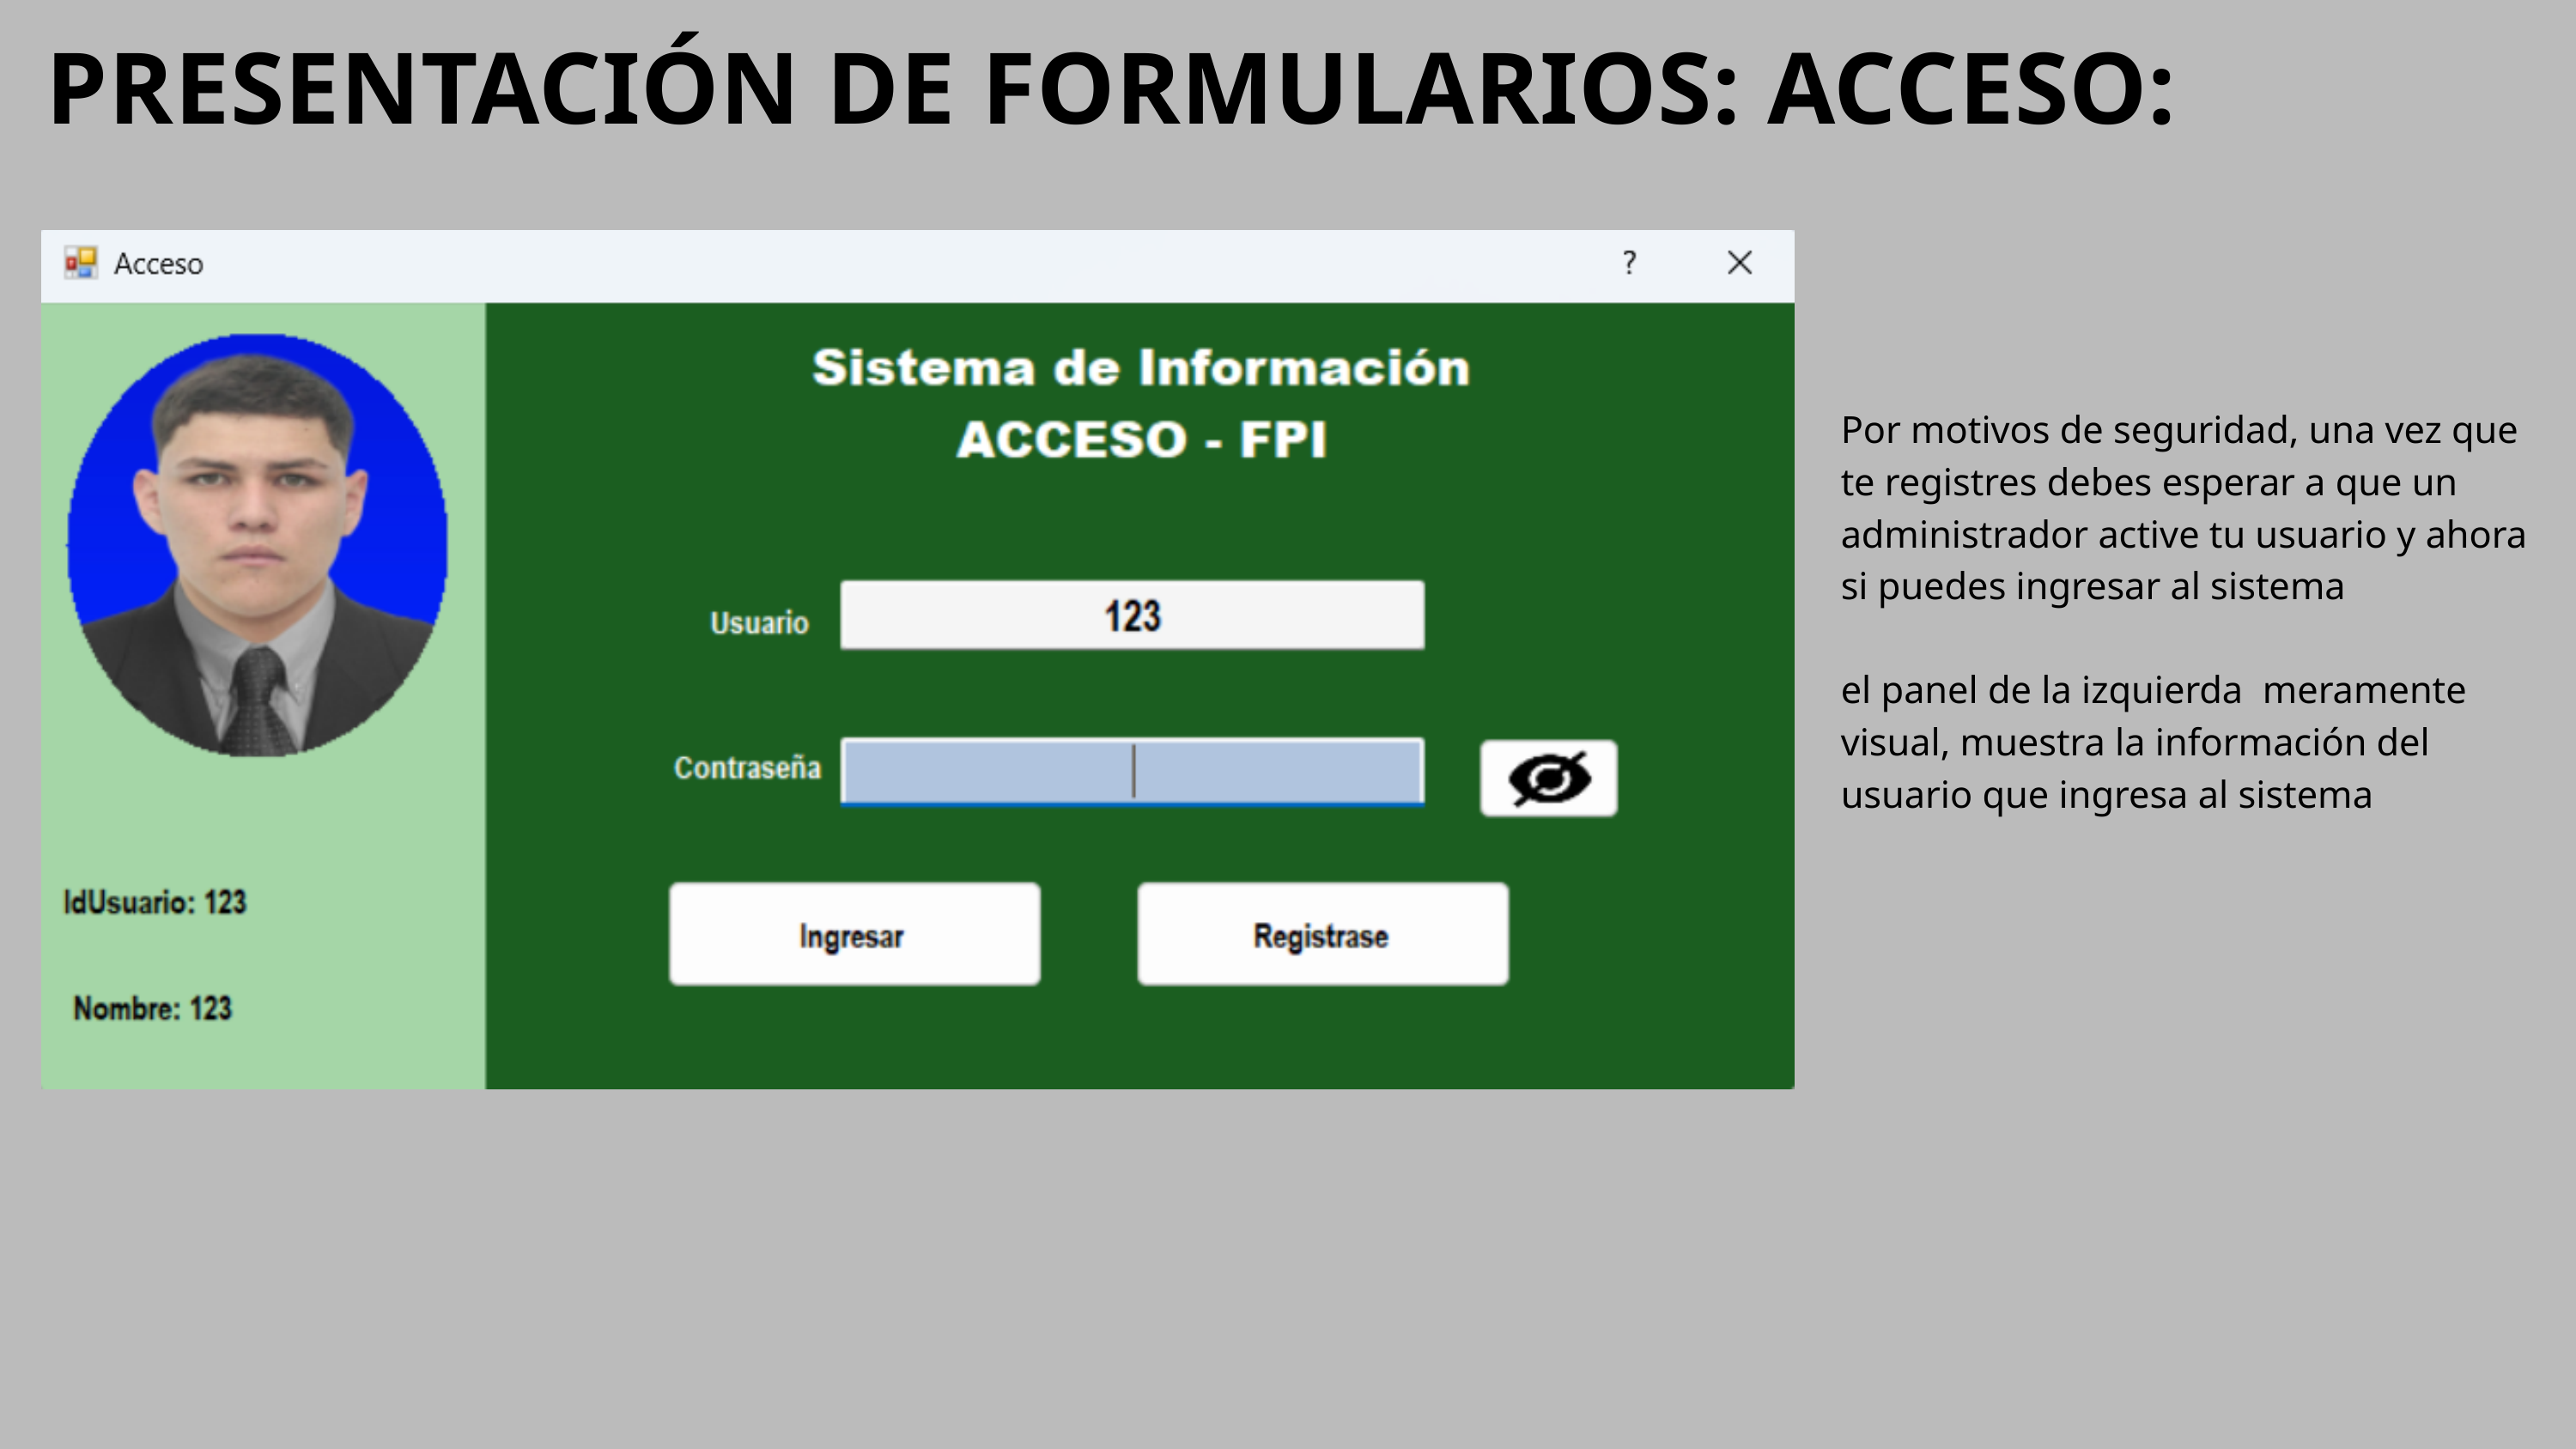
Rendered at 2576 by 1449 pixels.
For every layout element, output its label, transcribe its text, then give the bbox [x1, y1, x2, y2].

picture [41, 230, 1795, 1089]
text_box PRESENTACIÓN DE FORMULARIOS: ACCESO: [46, 23, 2471, 144]
text_box Por motivos de seguridad, una vez que te registres debes esperar a que un administrador active tu usuario y ahora si puedes ingresar al sistema el panel de la izquierda meramente visual, muestra la información del usuario que ingresa al sistema [1840, 398, 2550, 815]
